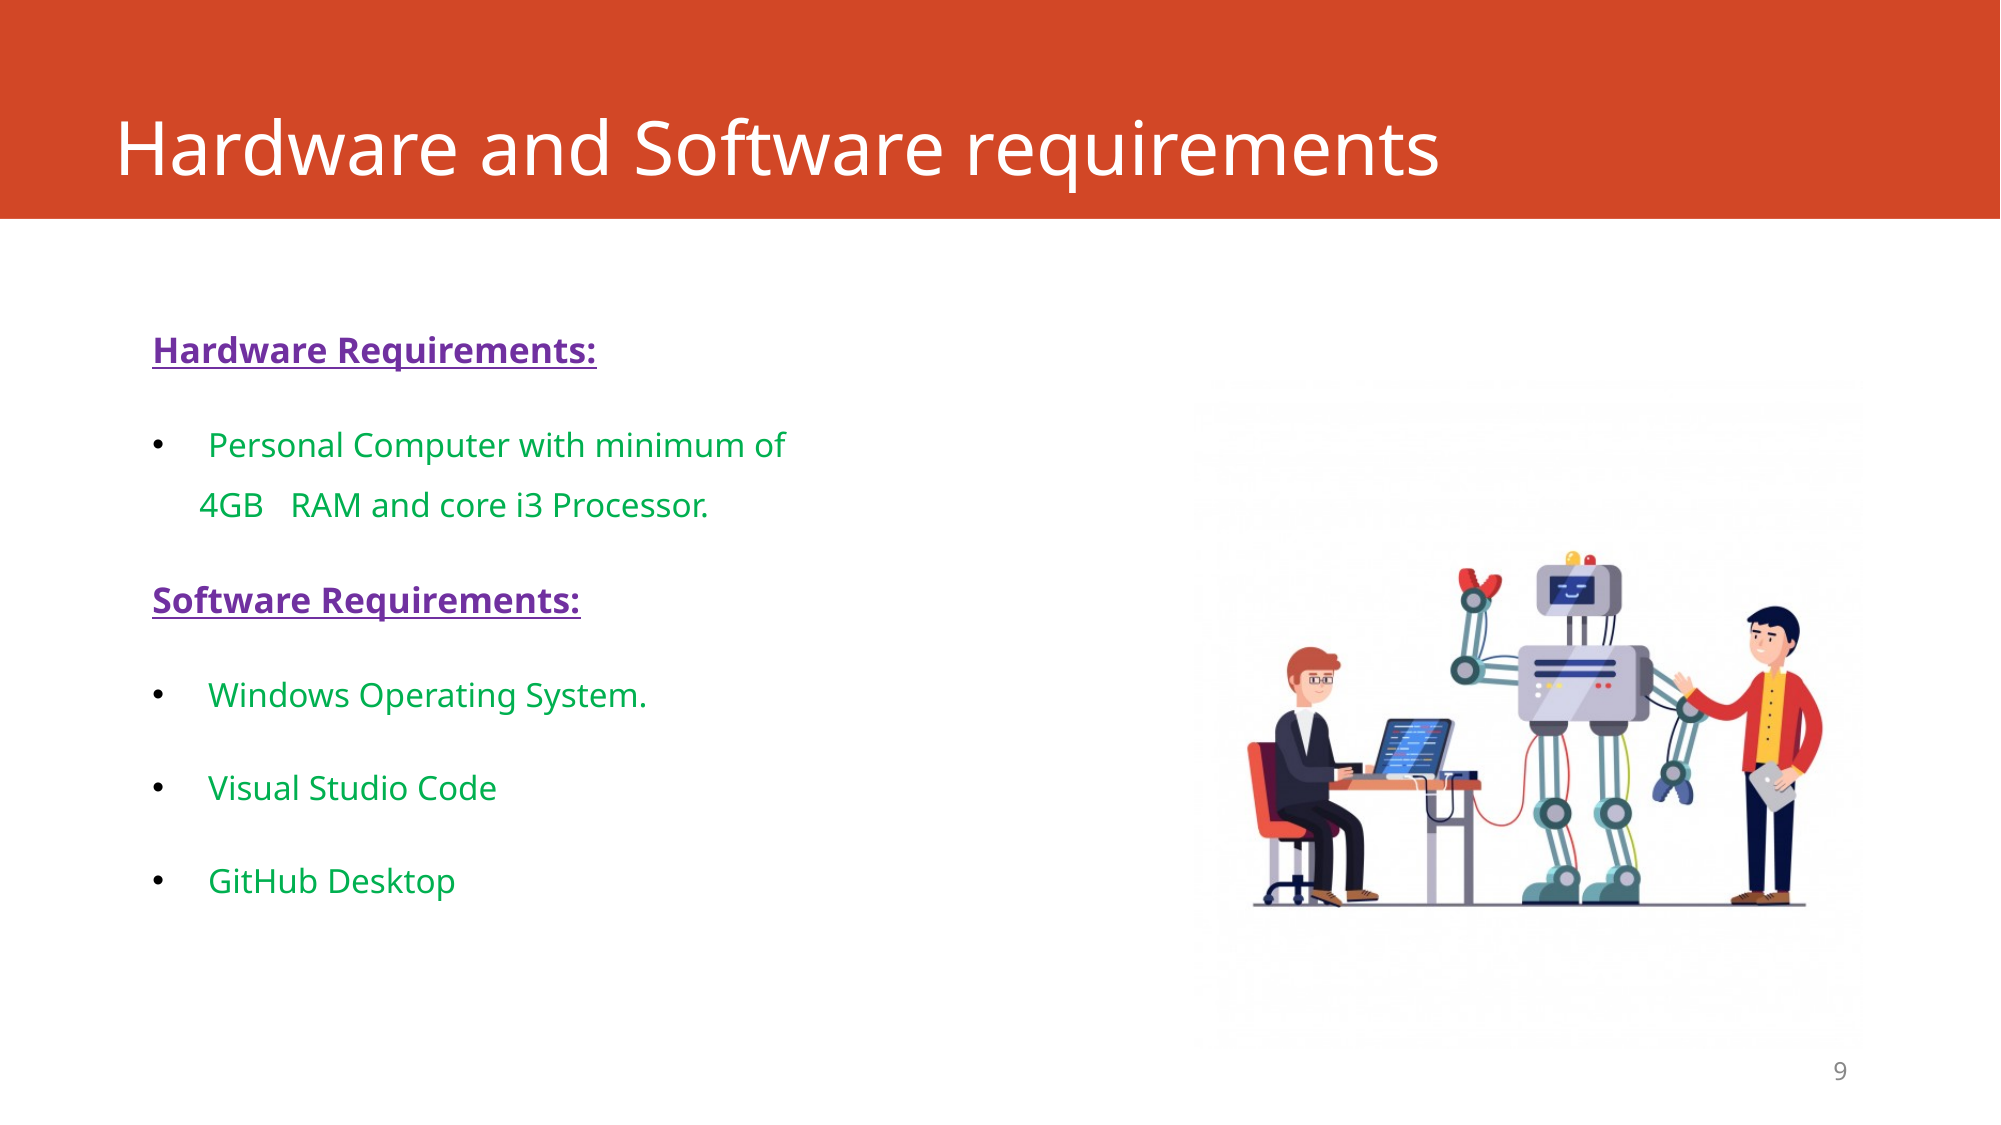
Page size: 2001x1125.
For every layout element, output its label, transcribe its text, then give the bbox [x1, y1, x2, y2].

slide_number 9 [1325, 1057, 1863, 1103]
list Hardware Requirements: Personal Computer with minimum of 4GB RAM and core i3 Processor. Software Requirements: Windows Operating System. Visual Studio Code GitHub Desktop [137, 299, 822, 1014]
picture [1194, 380, 1863, 1050]
title Hardware and Software requirements [99, 0, 1863, 199]
